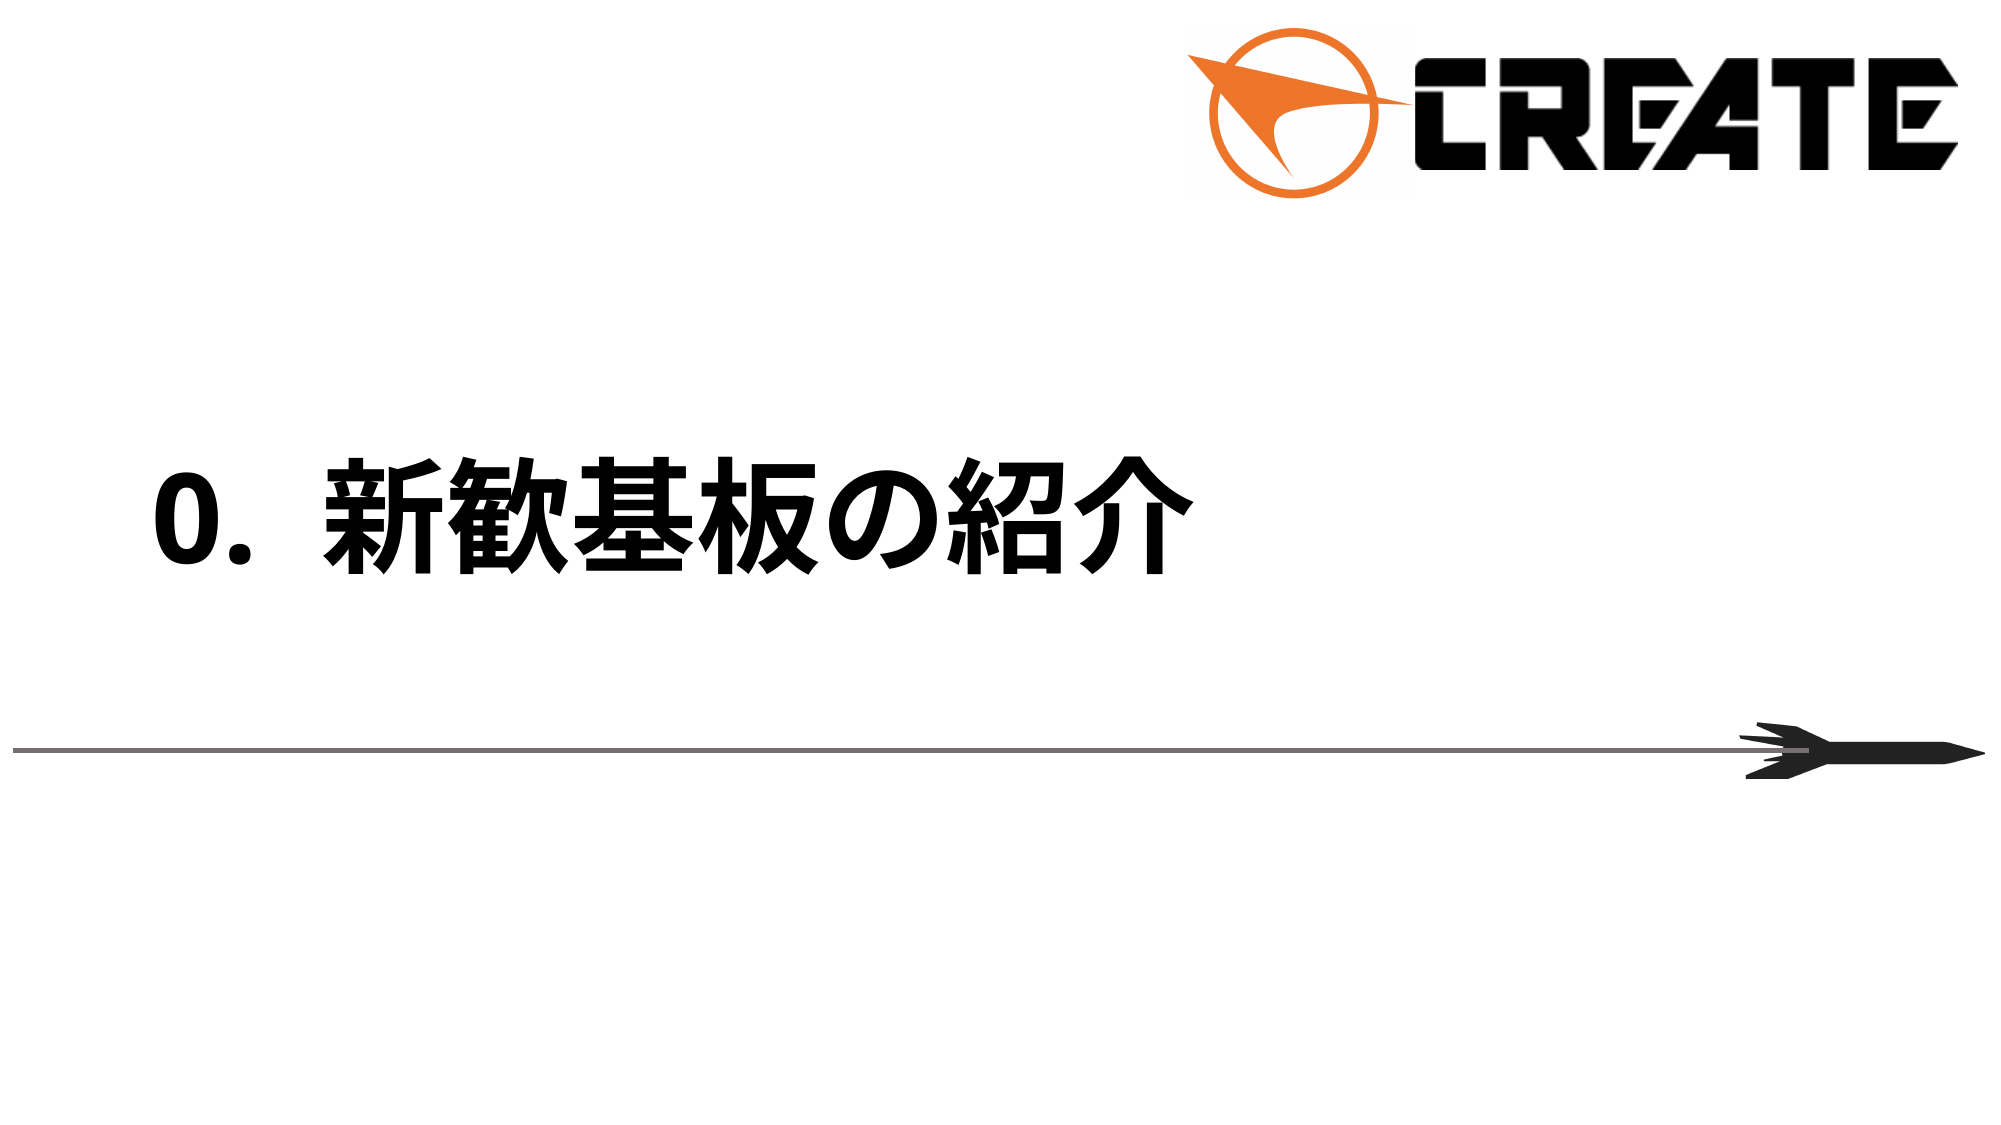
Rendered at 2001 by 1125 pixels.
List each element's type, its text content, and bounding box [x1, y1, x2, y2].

title 0. 新歓基板の紹介 [136, 280, 1725, 749]
picture [1185, 28, 1958, 199]
picture [1739, 723, 1985, 779]
